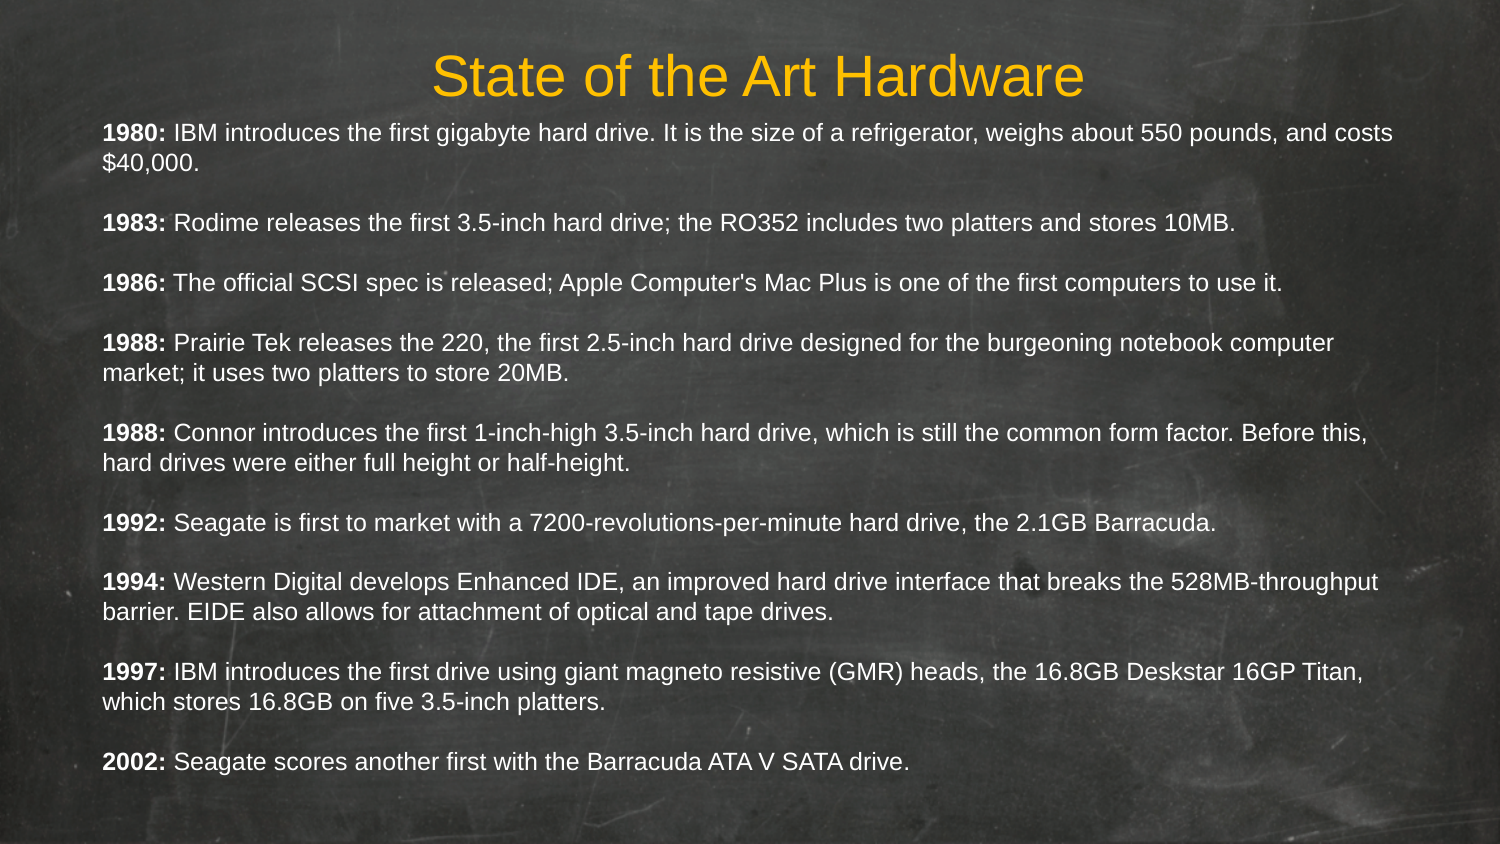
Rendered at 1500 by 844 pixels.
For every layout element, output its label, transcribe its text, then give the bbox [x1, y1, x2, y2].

list State of the Art Hardware [55, 21, 1463, 135]
text_box 1980: IBM introduces the first gigabyte hard drive. It is the size of a refrigerator, weighs about 550 pounds, and costs $40,000. 1983: Rodime releases the first 3.5-inch hard drive; the RO352 includes two platters and stores 10MB. 1986: The official SCSI spec is released; Apple Computer's Mac Plus is one of the first computers to use it. 1988: Prairie Tek releases the 220, the first 2.5-inch hard drive designed for the burgeoning notebook computer market; it uses two platters to store 20MB. 1988: Connor introduces the first 1-inch-high 3.5-inch hard drive, which is still the common form factor. Before this, hard drives were either full height or half-height. 1992: Seagate is first to market with a 7200-revolutions-per-minute hard drive, the 2.1GB Barracuda. 1994: Western Digital develops Enhanced IDE, an improved hard drive interface that breaks the 528MB-throughput barrier. EIDE also allows for attachment of optical and tape drives. 1997: IBM introduces the first drive using giant magneto resistive (GMR) heads, the 16.8GB Deskstar 16GP Titan, which stores 16.8GB on five 3.5-inch platters. 2002: Seagate scores another first with the Barracuda ATA V SATA drive. [87, 109, 1425, 844]
picture [0, 0, 1500, 844]
